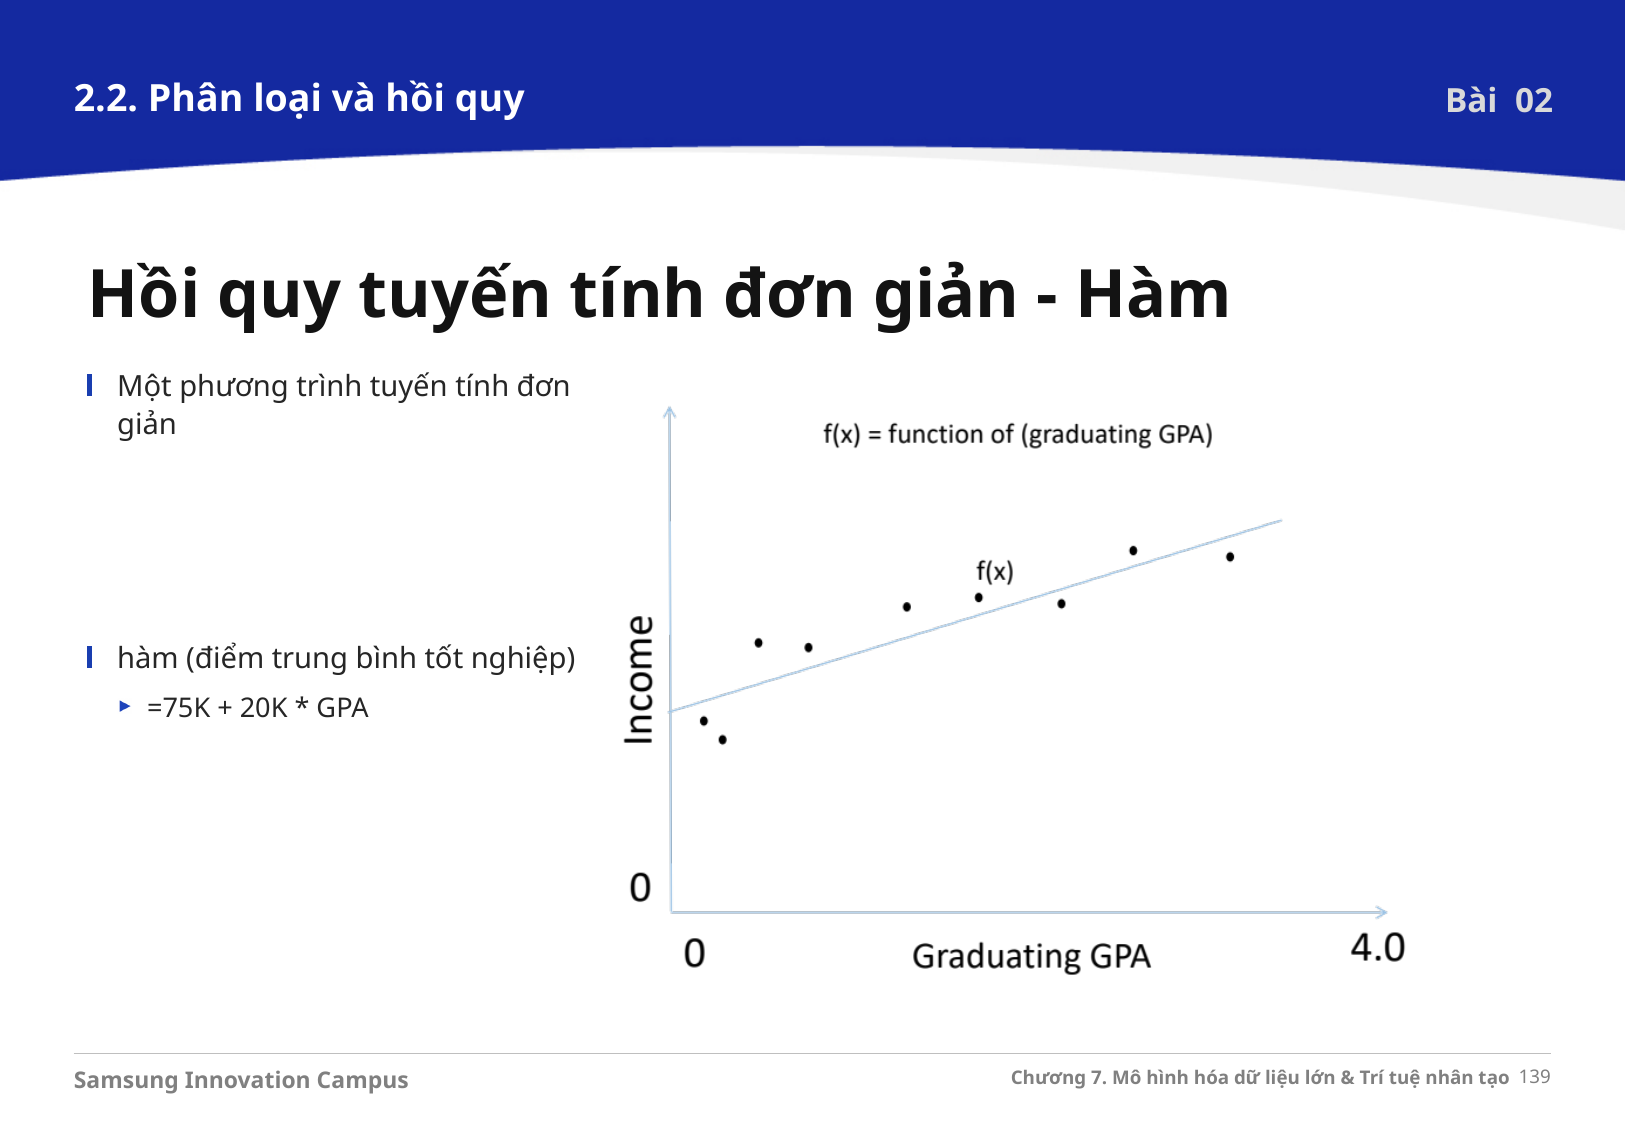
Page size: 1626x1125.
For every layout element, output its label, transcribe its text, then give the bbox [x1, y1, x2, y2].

picture [0, 0, 1625, 1125]
list 2.2. Phân loại và hồi quy [73, 73, 980, 119]
list Bài 02 [1423, 79, 1554, 120]
list Hồi quy tuyến tính đơn giản - Hàm [87, 249, 1531, 331]
